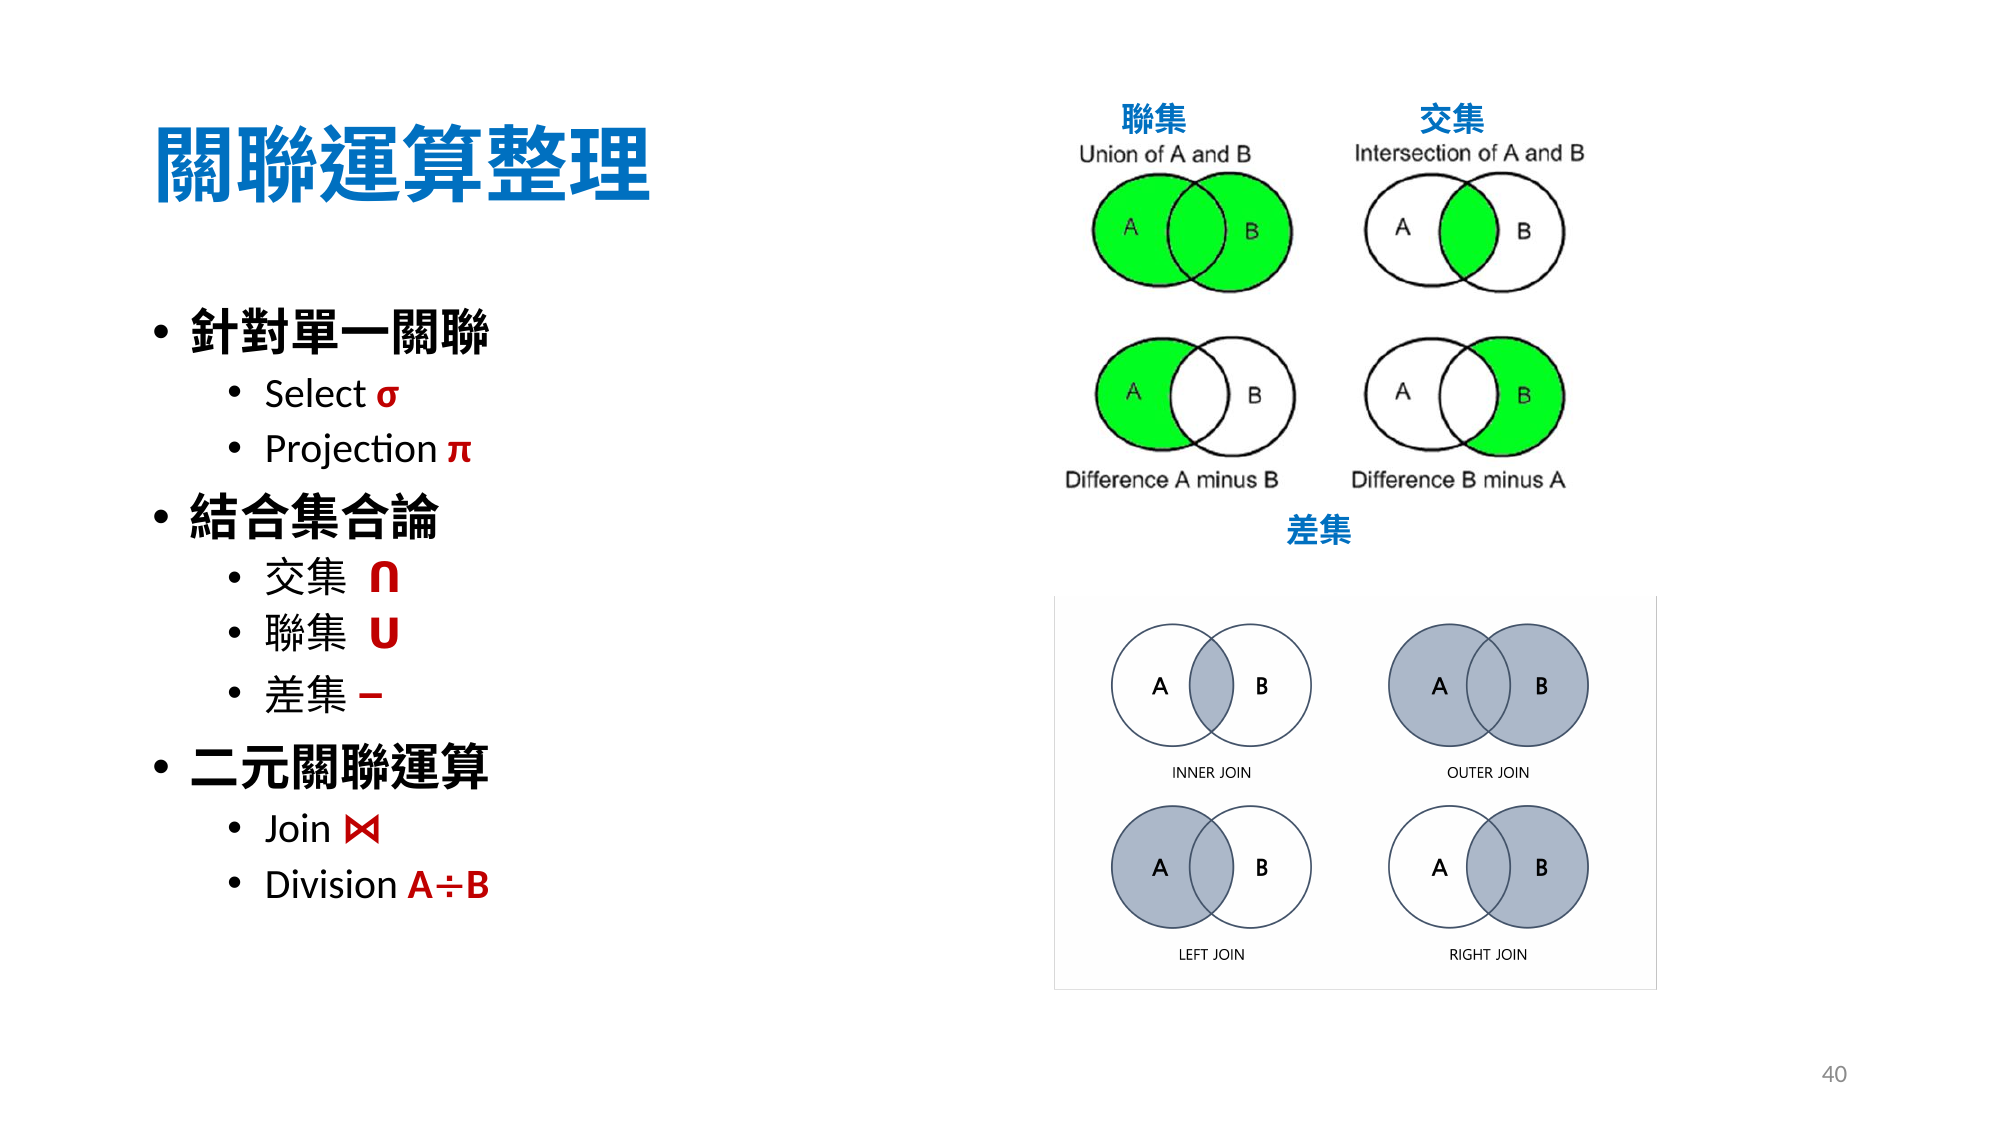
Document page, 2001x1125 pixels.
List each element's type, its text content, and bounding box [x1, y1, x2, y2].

slide_number 40 [1412, 1042, 1863, 1103]
title 關聯運算整理 [137, 59, 1863, 278]
text_box 聯集 [1106, 90, 1204, 135]
picture [1054, 596, 1657, 990]
text_box 交集 [1404, 90, 1501, 135]
picture [1054, 135, 1594, 502]
list 針對單一關聯 Select σ Projection π 結合集合論 交集 ꓵ 聯集 ꓴ 差集 – 二元關聯運算 Join ⋈ Division AB [137, 299, 1863, 1014]
text_box 差集 [1271, 502, 1369, 557]
